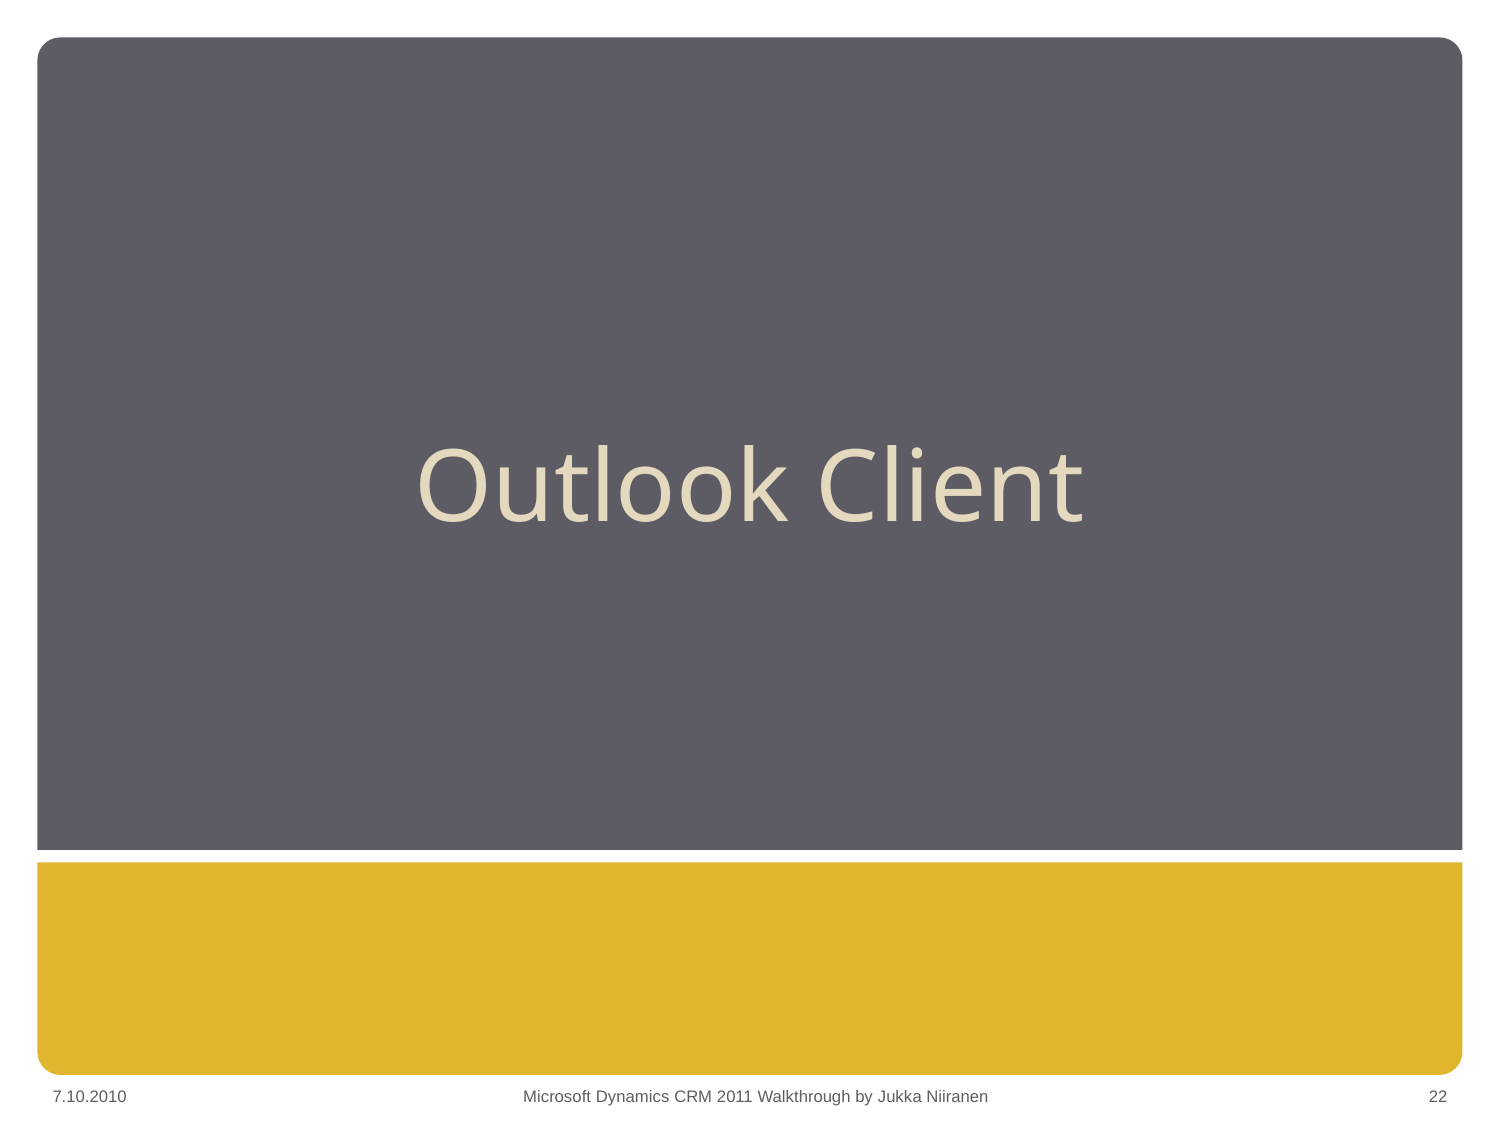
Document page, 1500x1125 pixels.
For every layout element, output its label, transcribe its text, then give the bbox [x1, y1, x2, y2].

slide_number 22 [1112, 1069, 1463, 1123]
footer Microsoft Dynamics CRM 2011 Walkthrough by Jukka Niiranen [474, 1069, 1038, 1123]
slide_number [37, 1069, 388, 1123]
title Outlook Client [112, 137, 1388, 825]
